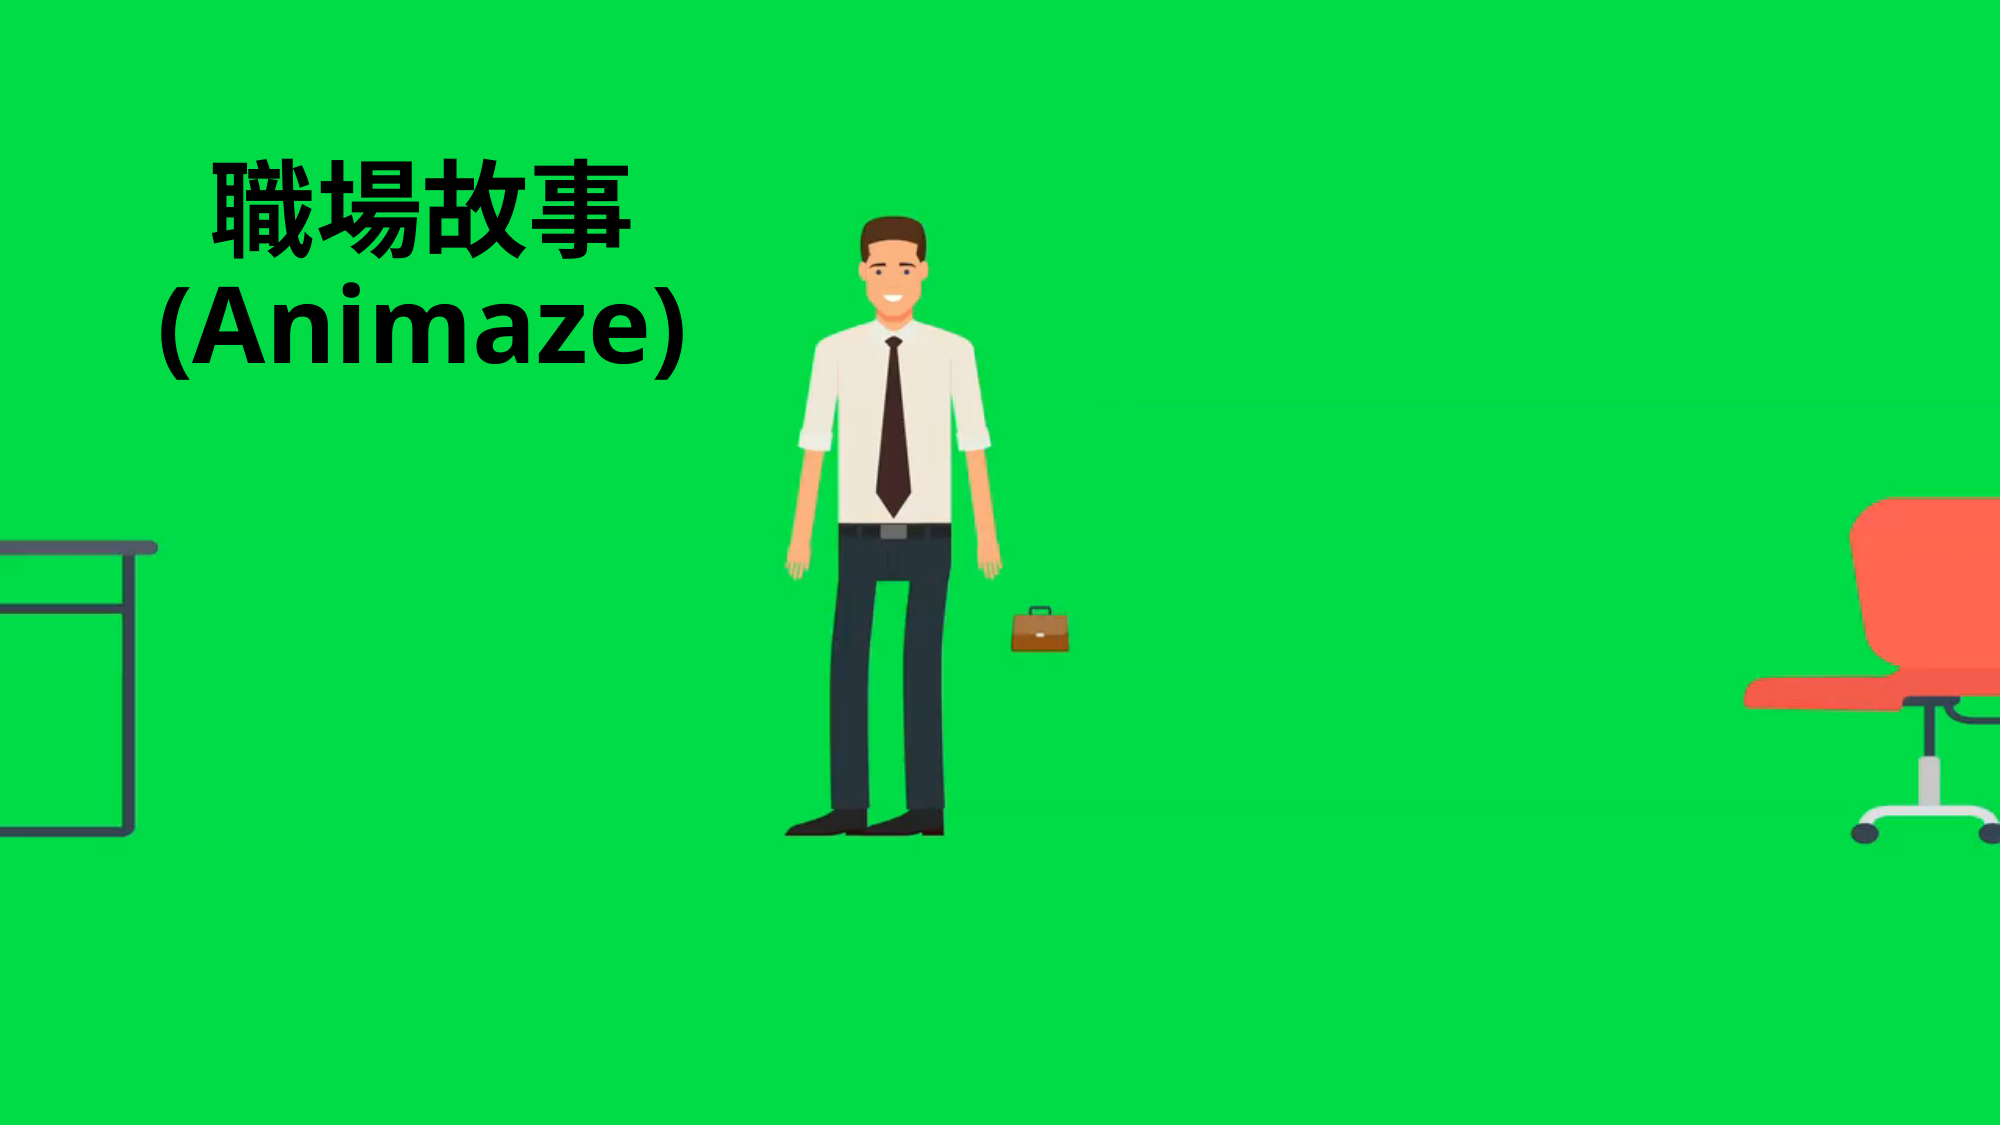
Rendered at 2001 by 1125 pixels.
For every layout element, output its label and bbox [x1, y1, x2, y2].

text_box [0, 0, 2000, 1125]
